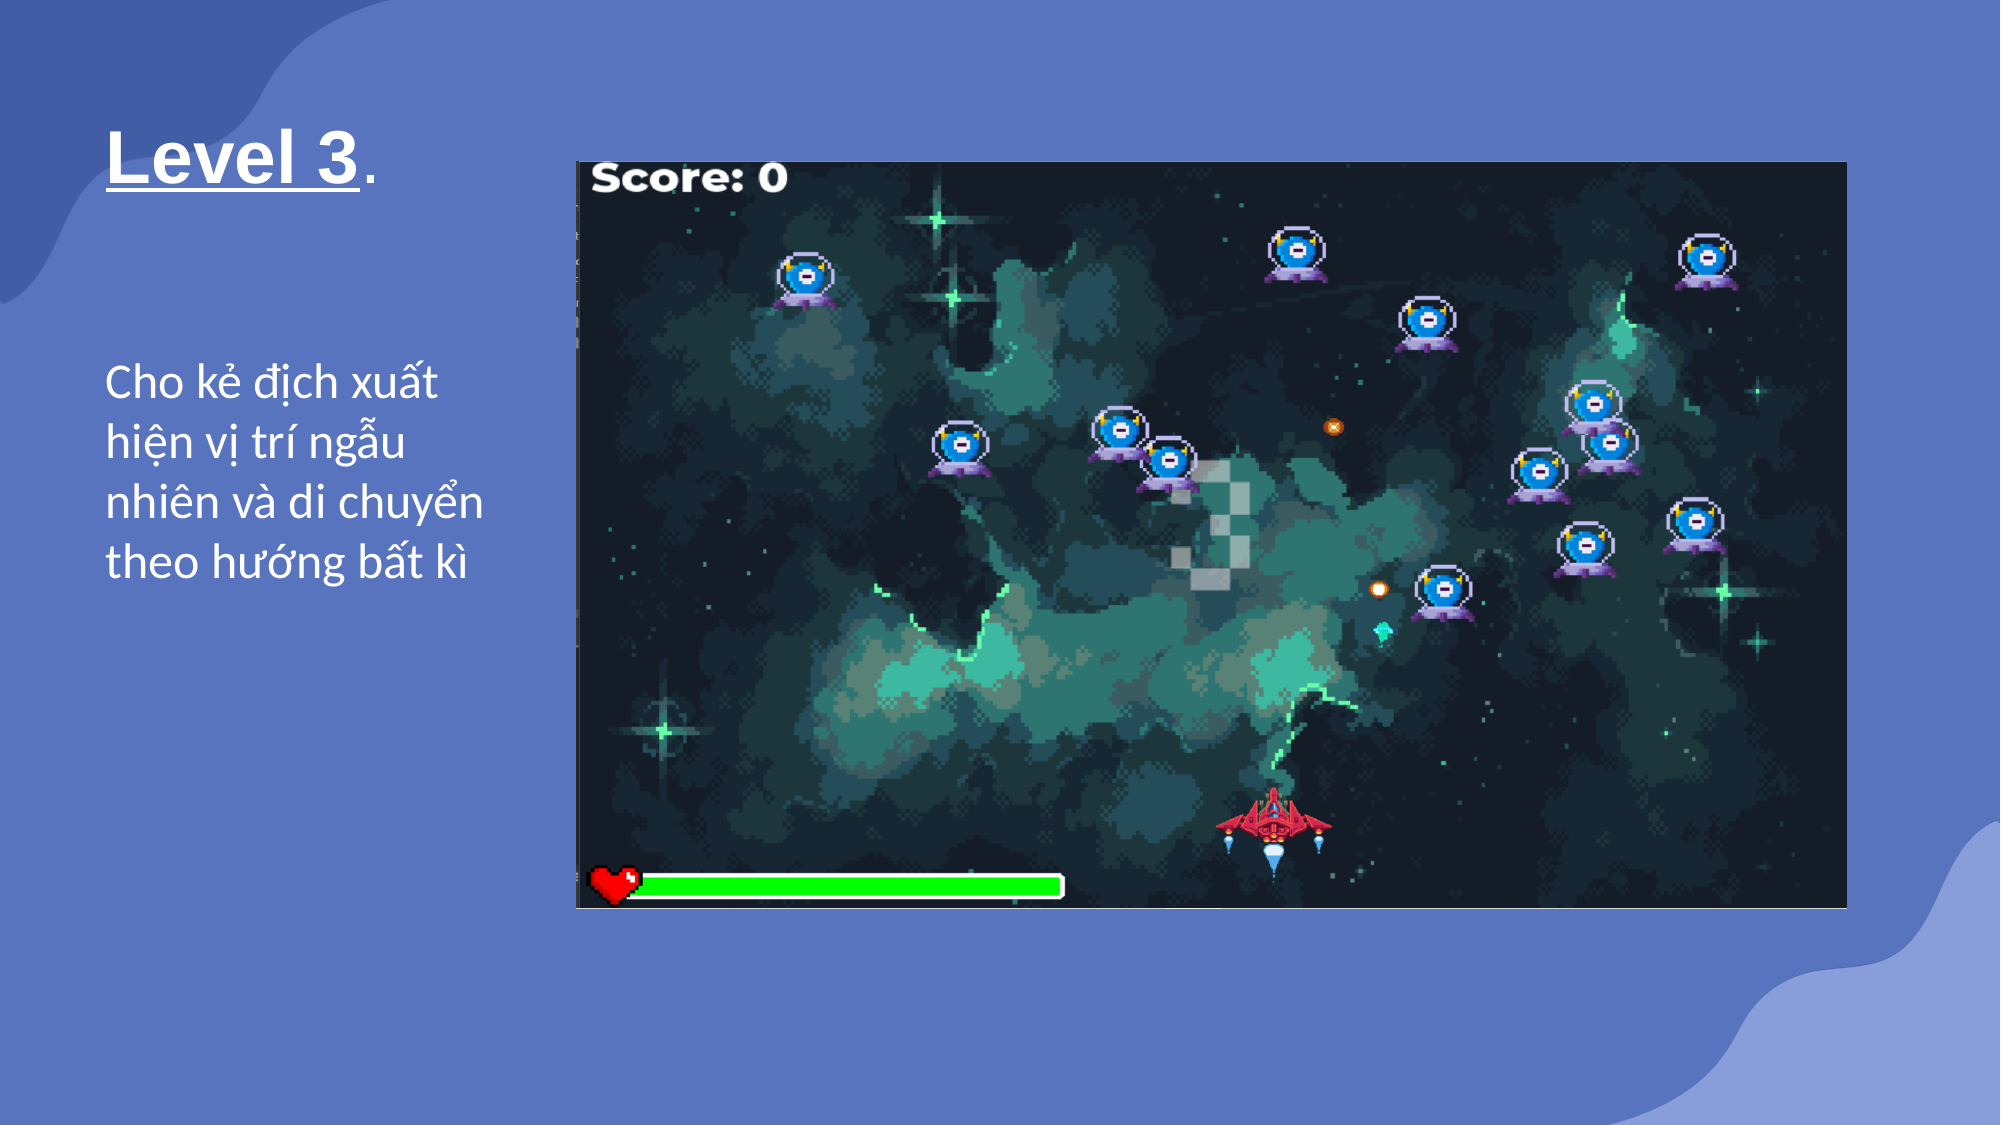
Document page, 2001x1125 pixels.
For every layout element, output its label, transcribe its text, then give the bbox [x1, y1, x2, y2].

picture [0, 0, 2000, 1125]
text_box Cho kẻ địch xuất hiện vị trí ngẫu nhiên và di chuyển theo hướng bất kì [90, 340, 549, 656]
text_box Level 3. [90, 100, 1334, 206]
